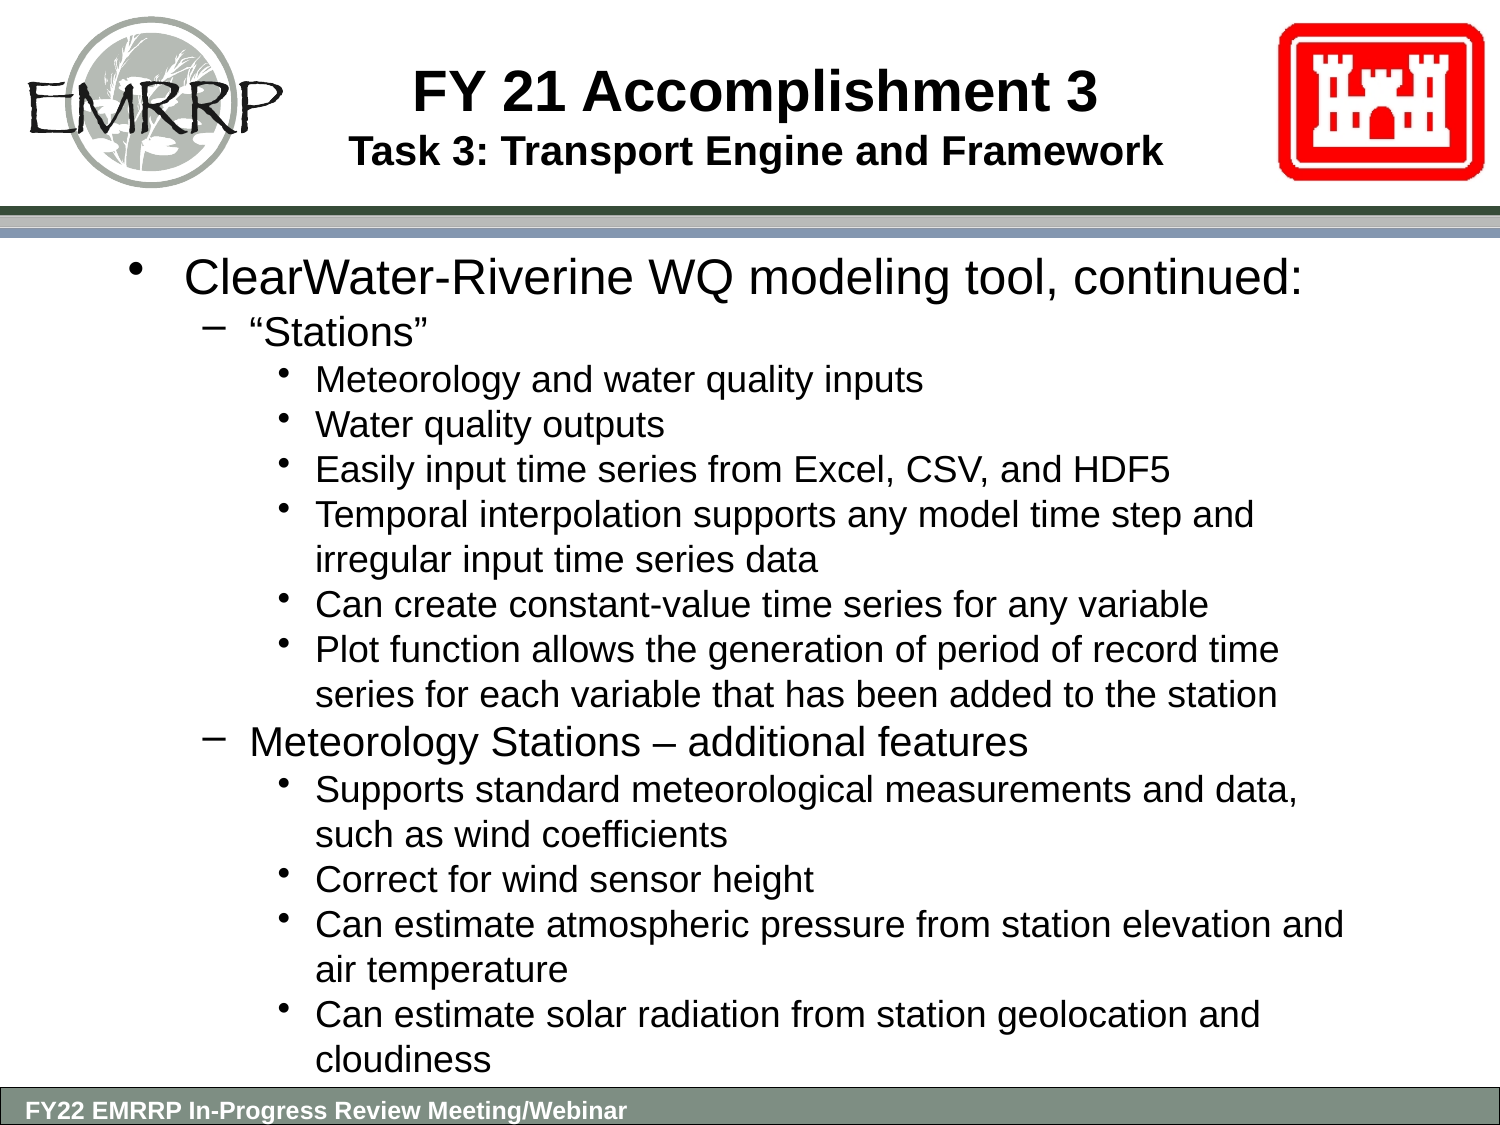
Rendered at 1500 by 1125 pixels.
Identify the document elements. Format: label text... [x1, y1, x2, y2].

title FY 21 Accomplishment 3 Task 3: Transport Engine and Framework [274, 49, 1238, 178]
list ClearWater-Riverine WQ modeling tool, continued: “Stations” Meteorology and water quality inputs Water quality outputs Easily input time series from Excel, CSV, and HDF5 Temporal interpolation supports any model time step and irregular input time series data Can create constant-value time series for any variable Plot function allows the generation of period of record time series for each variable that has been added to the station Meteorology Stations – additional features Supports standard meteorological measurements and data, such as wind coefficients Correct for wind sensor height Can estimate atmospheric pressure from station elevation and air temperature Can estimate solar radiation from station geolocation and cloudiness [112, 237, 1388, 1076]
picture [1275, 21, 1488, 183]
picture [0, 206, 1500, 238]
picture [24, 12, 285, 191]
